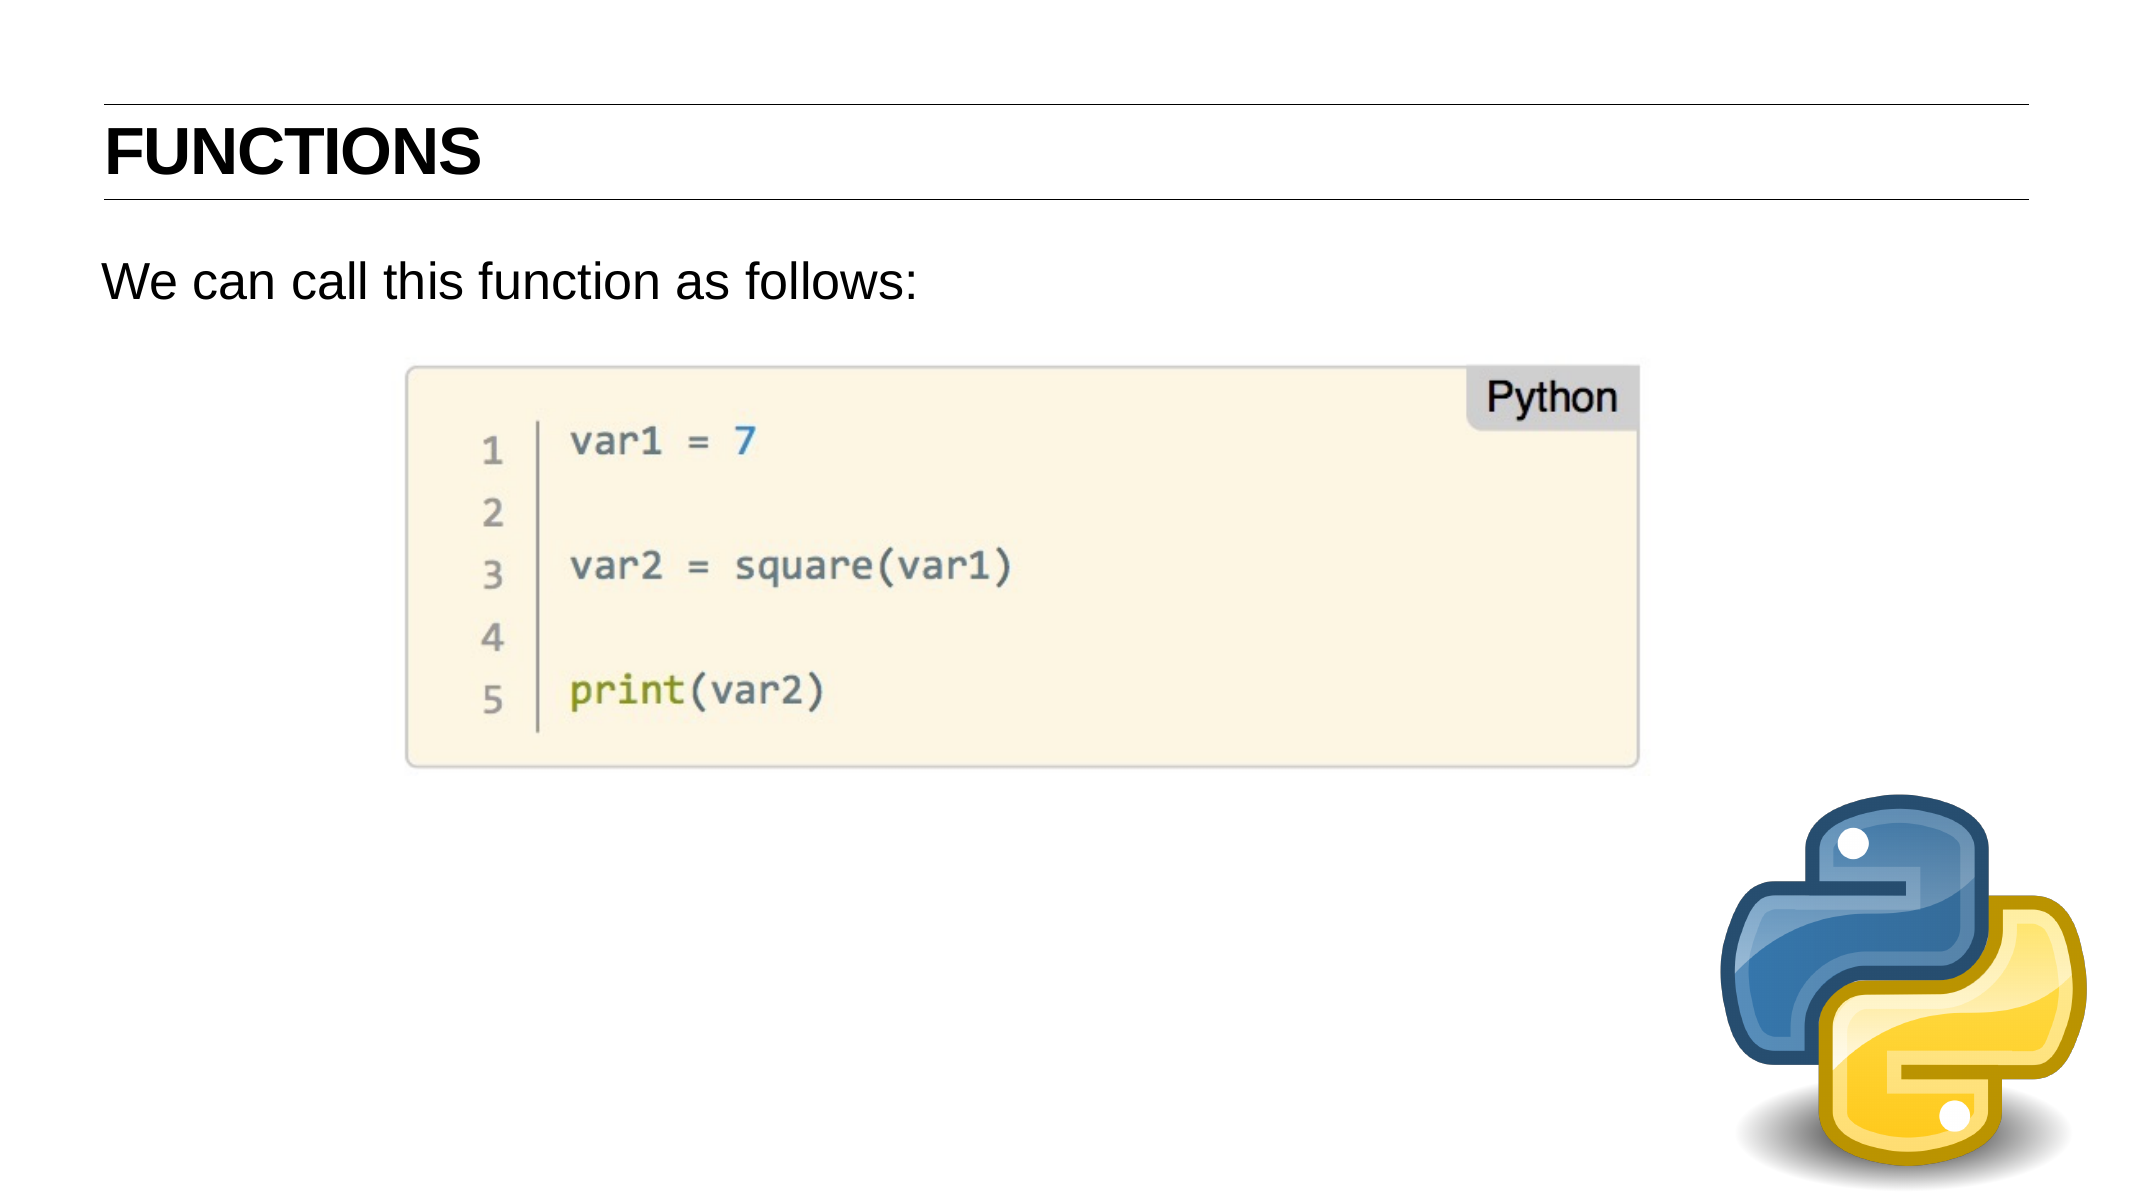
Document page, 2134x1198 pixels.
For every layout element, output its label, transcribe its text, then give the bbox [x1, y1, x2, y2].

text_box We can call this function as follows: [101, 247, 2029, 334]
picture [366, 329, 1673, 776]
picture [1696, 785, 2112, 1198]
list Functions [103, 120, 1372, 193]
